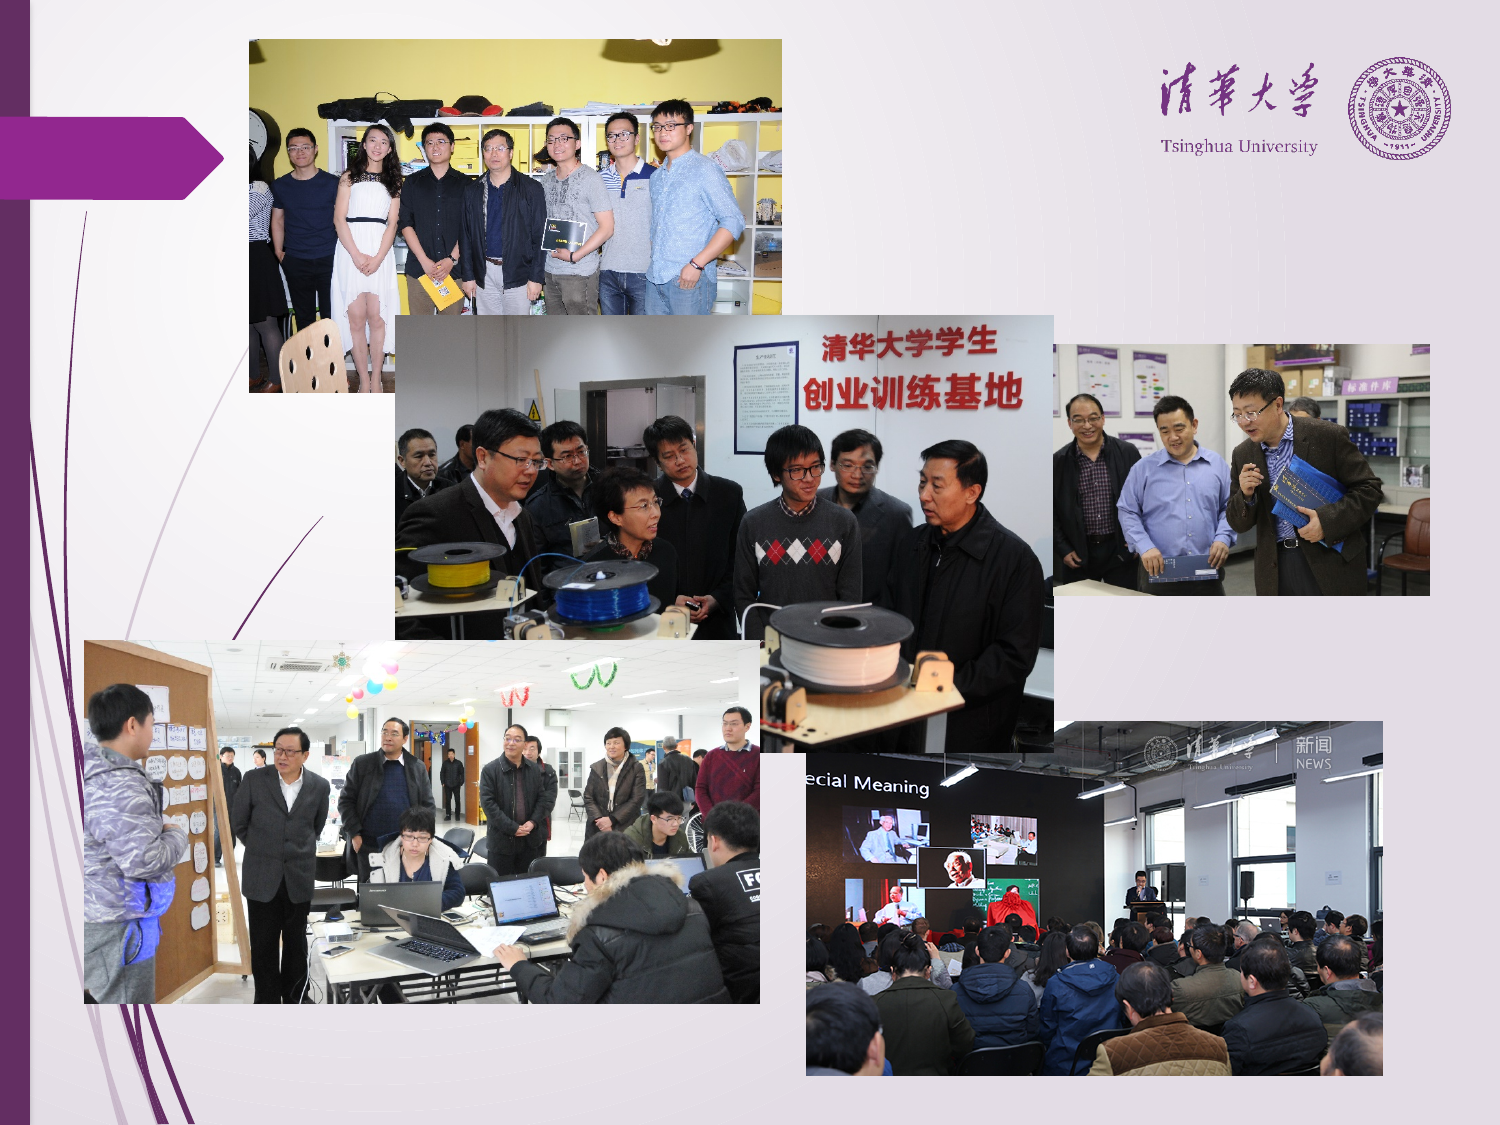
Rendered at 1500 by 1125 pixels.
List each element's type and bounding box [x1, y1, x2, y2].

picture [1348, 57, 1451, 160]
picture [83, 39, 1430, 1077]
picture [1161, 62, 1318, 156]
